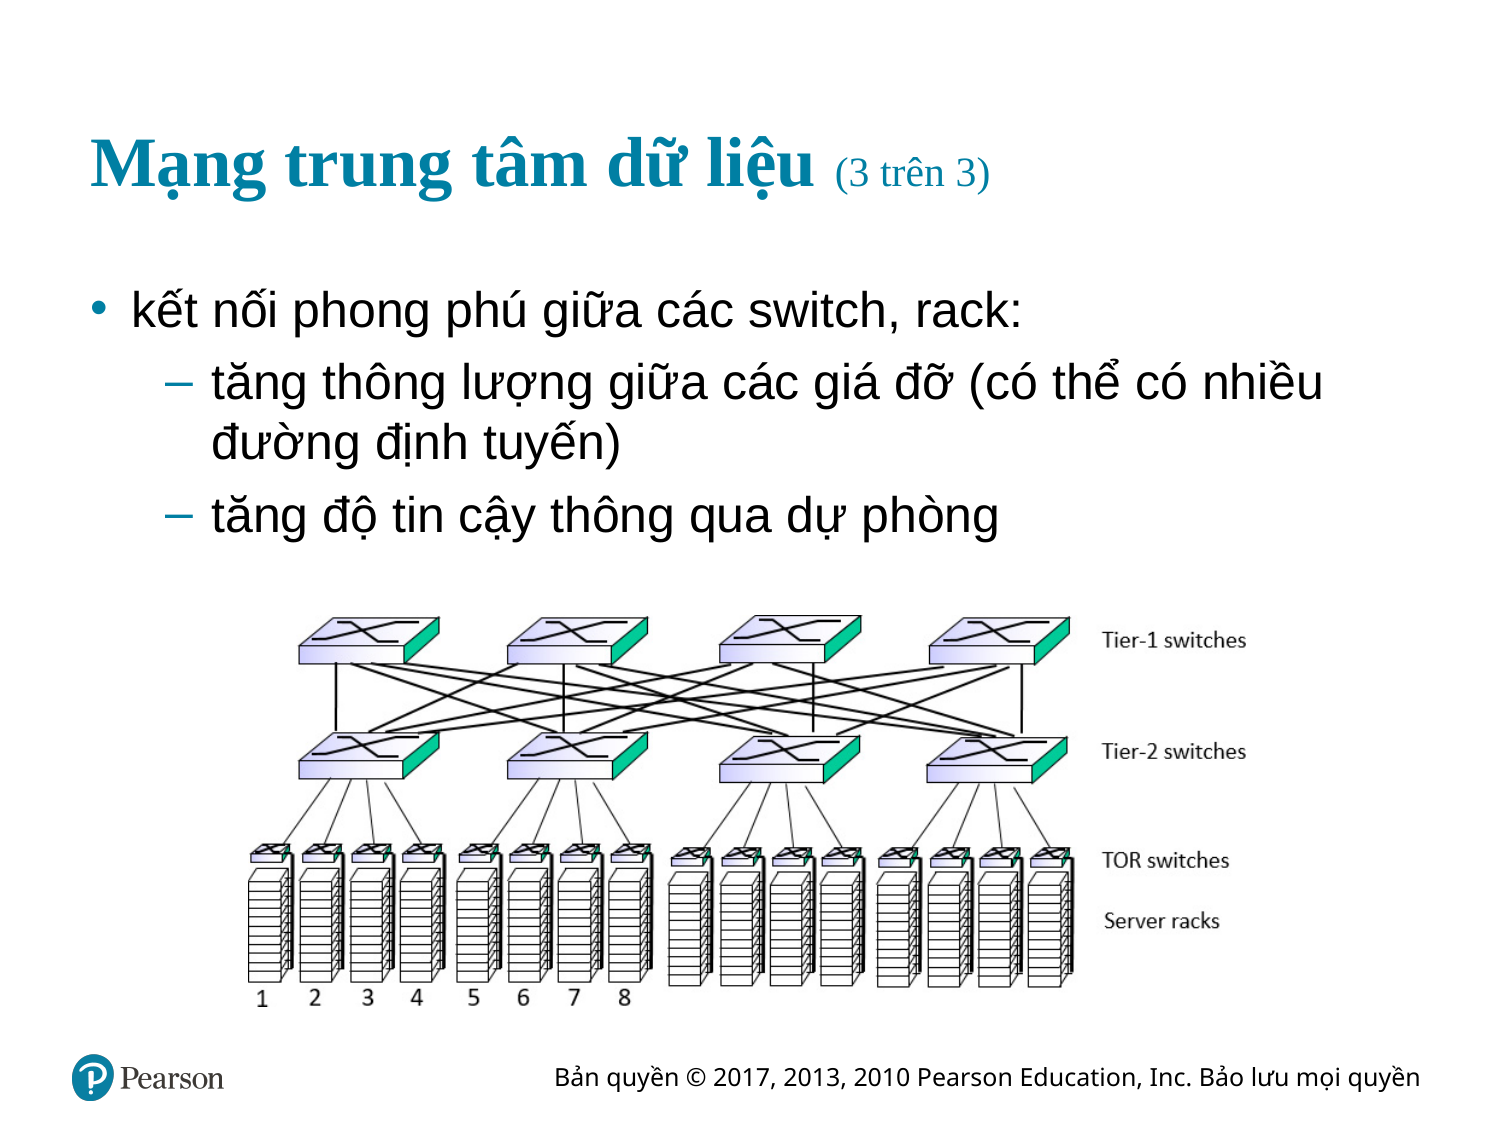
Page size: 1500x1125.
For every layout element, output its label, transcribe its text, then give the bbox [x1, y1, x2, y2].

picture [247, 615, 1246, 1007]
picture [72, 1054, 88, 1070]
picture [98, 1054, 224, 1101]
title Mạng trung tâm dữ liệu (3 trên 3) [75, 35, 1425, 216]
list kết nối phong phú giữa các switch, rack: tăng thông lượng giữa các giá đỡ (có thể có nhiều đường định tuyến) tăng độ tin cậy thông qua dự phòng [75, 262, 1425, 557]
picture [80, 1063, 106, 1088]
picture [72, 1087, 83, 1101]
